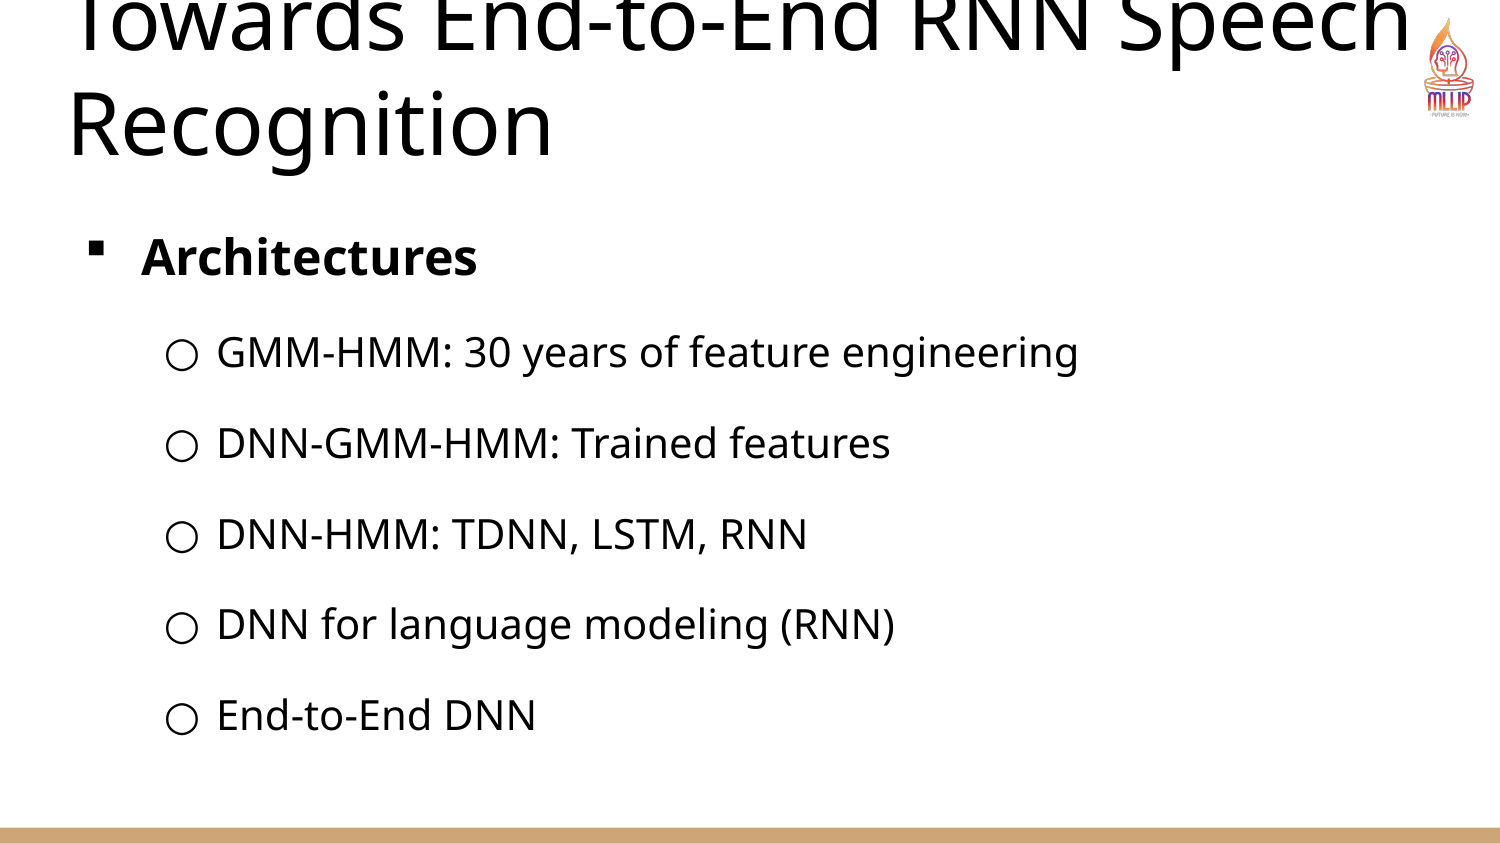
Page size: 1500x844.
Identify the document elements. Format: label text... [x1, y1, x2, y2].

list Architectures GMM-HMM: 30 years of feature engineering DNN-GMM-HMM: Trained features DNN-HMM: TDNN, LSTM, RNN DNN for language modeling (RNN) End-to-End DNN [51, 200, 1449, 752]
picture [1396, 16, 1500, 121]
title Towards End-to-End RNN Speech Recognition [51, 51, 1449, 189]
